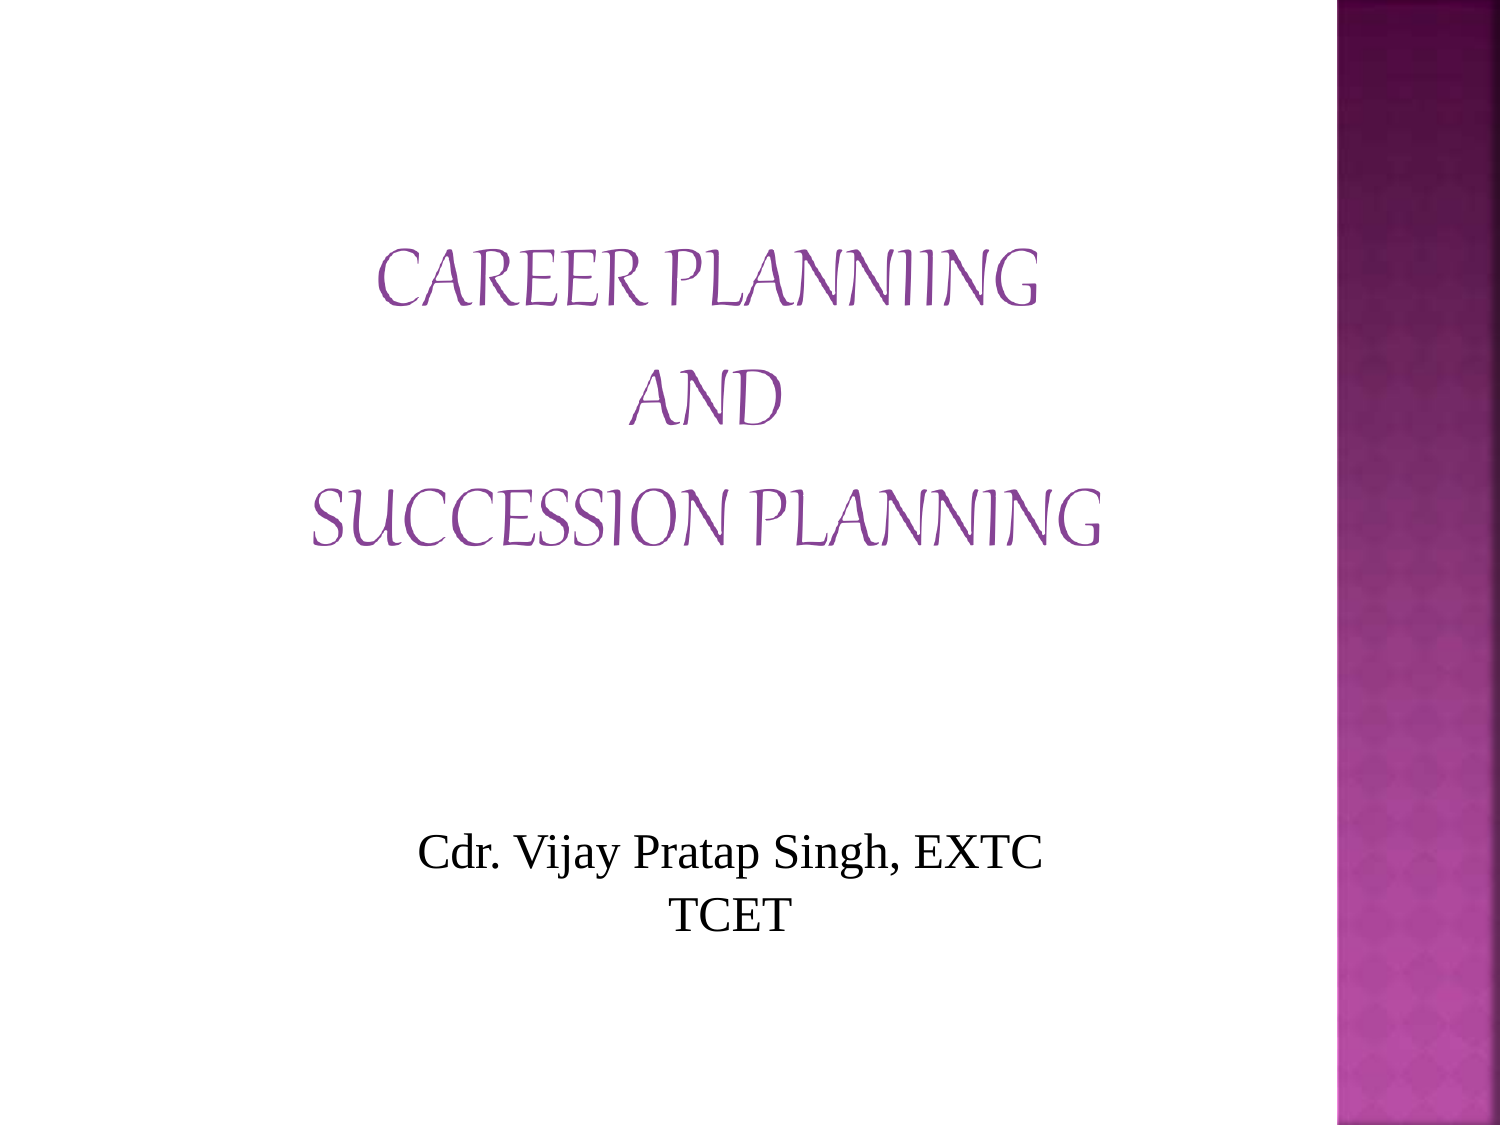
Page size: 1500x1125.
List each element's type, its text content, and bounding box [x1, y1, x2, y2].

picture [310, 485, 1103, 549]
text_box Cdr. Vijay Pratap Singh, EXTC TCET [325, 816, 1175, 941]
picture [1337, 0, 1500, 1125]
picture [374, 245, 1040, 309]
picture [625, 365, 784, 429]
